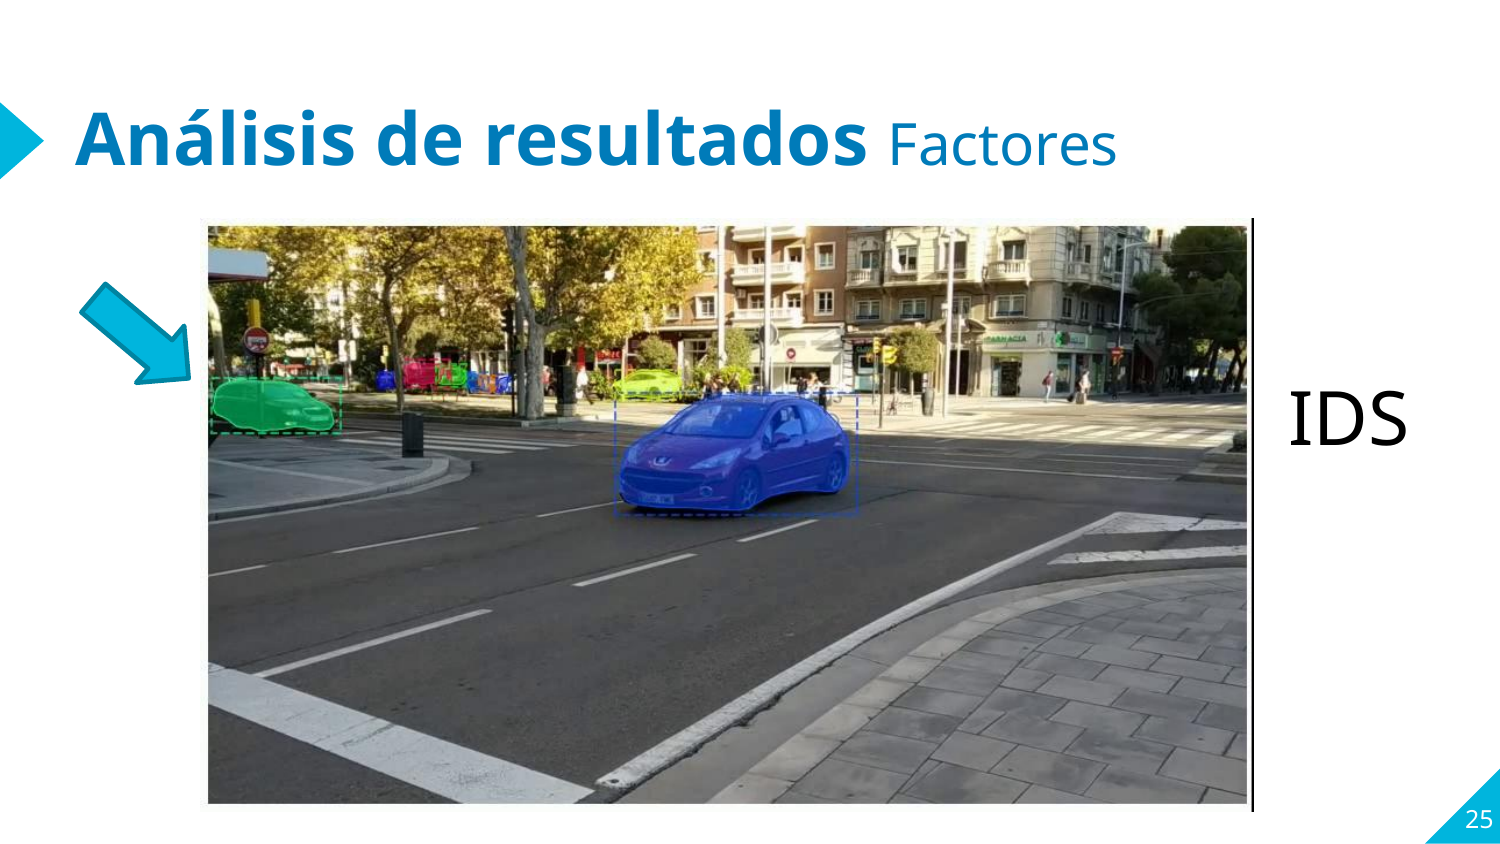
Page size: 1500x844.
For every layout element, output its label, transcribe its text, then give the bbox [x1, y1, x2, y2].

text_box IDS [1273, 355, 1437, 425]
title Análisis de resultados Factores [75, 109, 1487, 187]
picture [199, 218, 1254, 812]
text_box [81, 283, 189, 383]
slide_number ‹#› [1418, 760, 1494, 838]
